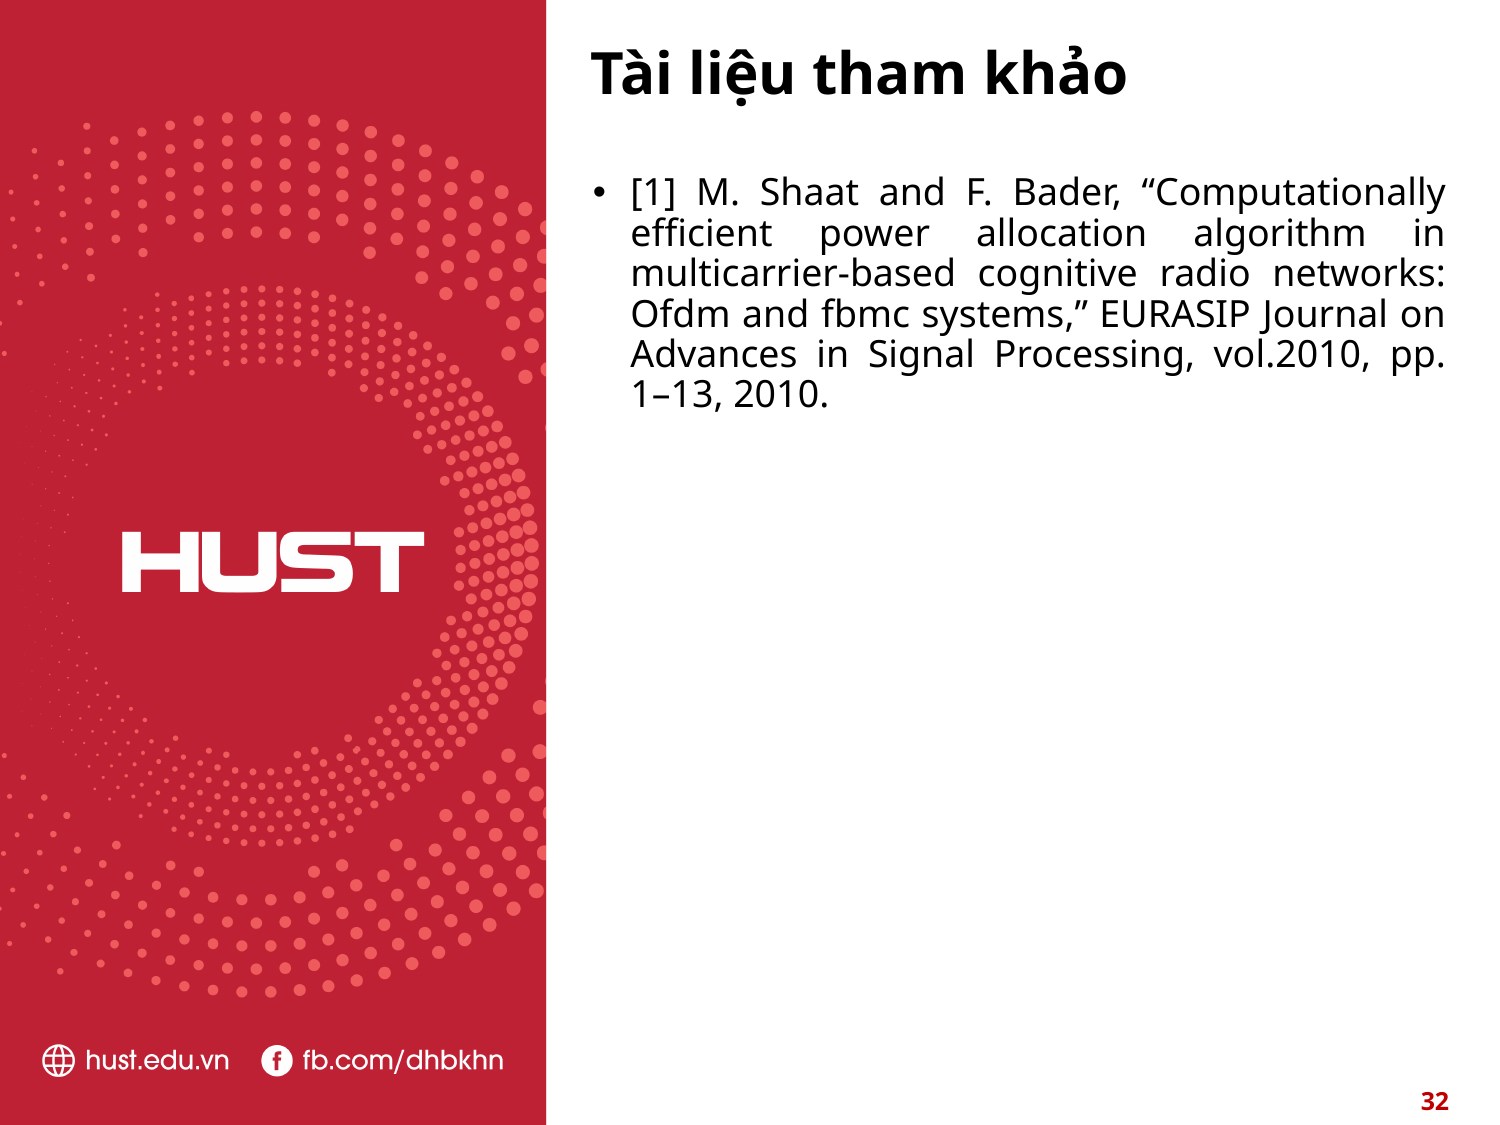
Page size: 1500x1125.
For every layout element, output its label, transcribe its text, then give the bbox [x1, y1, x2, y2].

picture [0, 0, 1500, 1125]
title Tài liệu tham khảo [576, 36, 1462, 111]
slide_number 32 [1126, 1078, 1464, 1125]
list [1] M. Shaat and F. Bader, “Computationally efficient power allocation algorithm in multicarrier-based cognitive radio networks: Ofdm and fbmc systems,” EURASIP Journal on Advances in Signal Processing, vol.2010, pp. 1–13, 2010. [578, 165, 1462, 1073]
